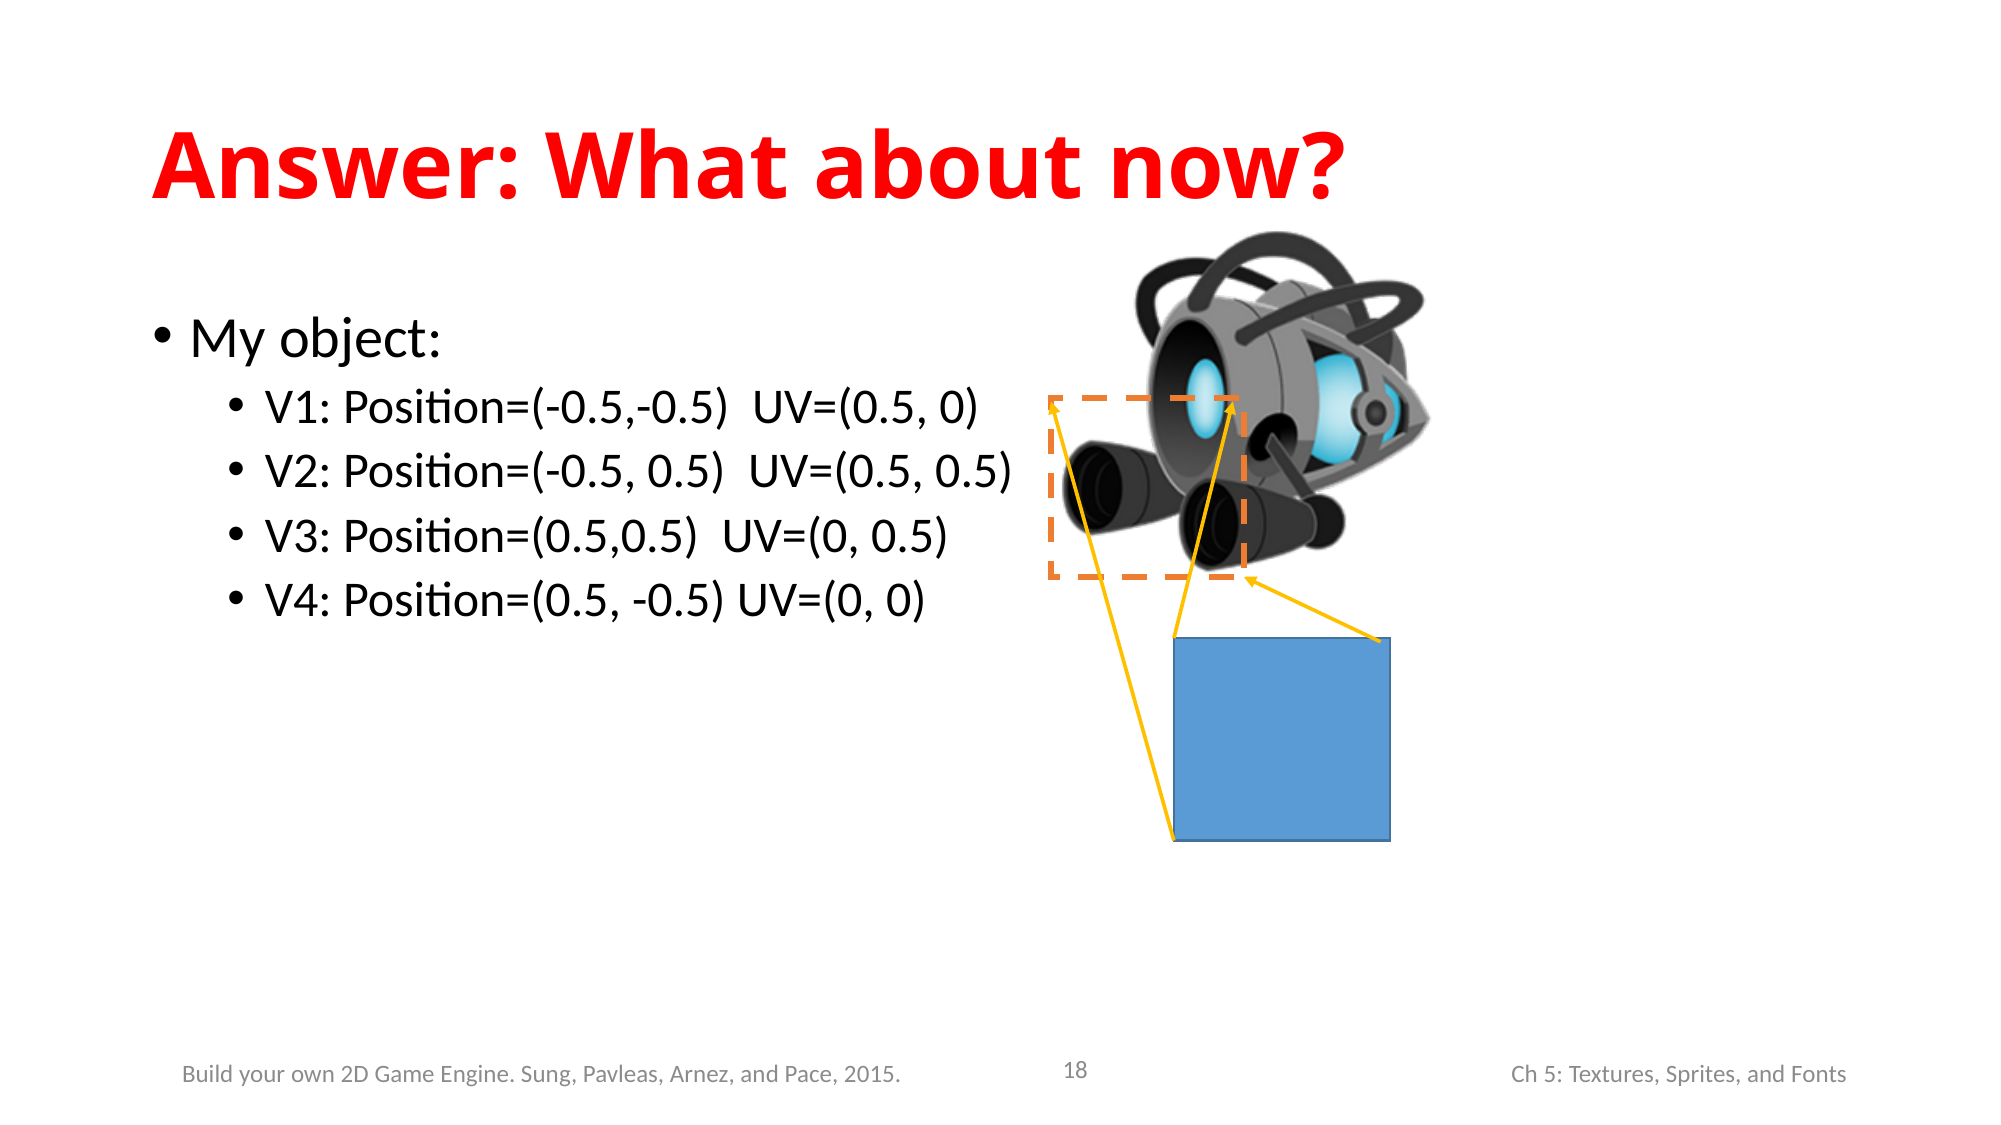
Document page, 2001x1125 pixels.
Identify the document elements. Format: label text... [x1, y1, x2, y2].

title Answer: What about now? [137, 59, 1863, 278]
list My object: V1: Position=(-0.5,-0.5) UV=(0.5, 0) V2: Position=(-0.5, 0.5) UV=(0.5, 0.5) V3: Position=(0.5,0.5) UV=(0, 0.5) V4: Position=(0.5, -0.5) UV=(0, 0) [137, 299, 1863, 1014]
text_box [1173, 401, 1233, 639]
text_box [1173, 637, 1391, 842]
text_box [1050, 401, 1174, 841]
picture [1050, 202, 1449, 601]
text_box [1243, 576, 1381, 642]
